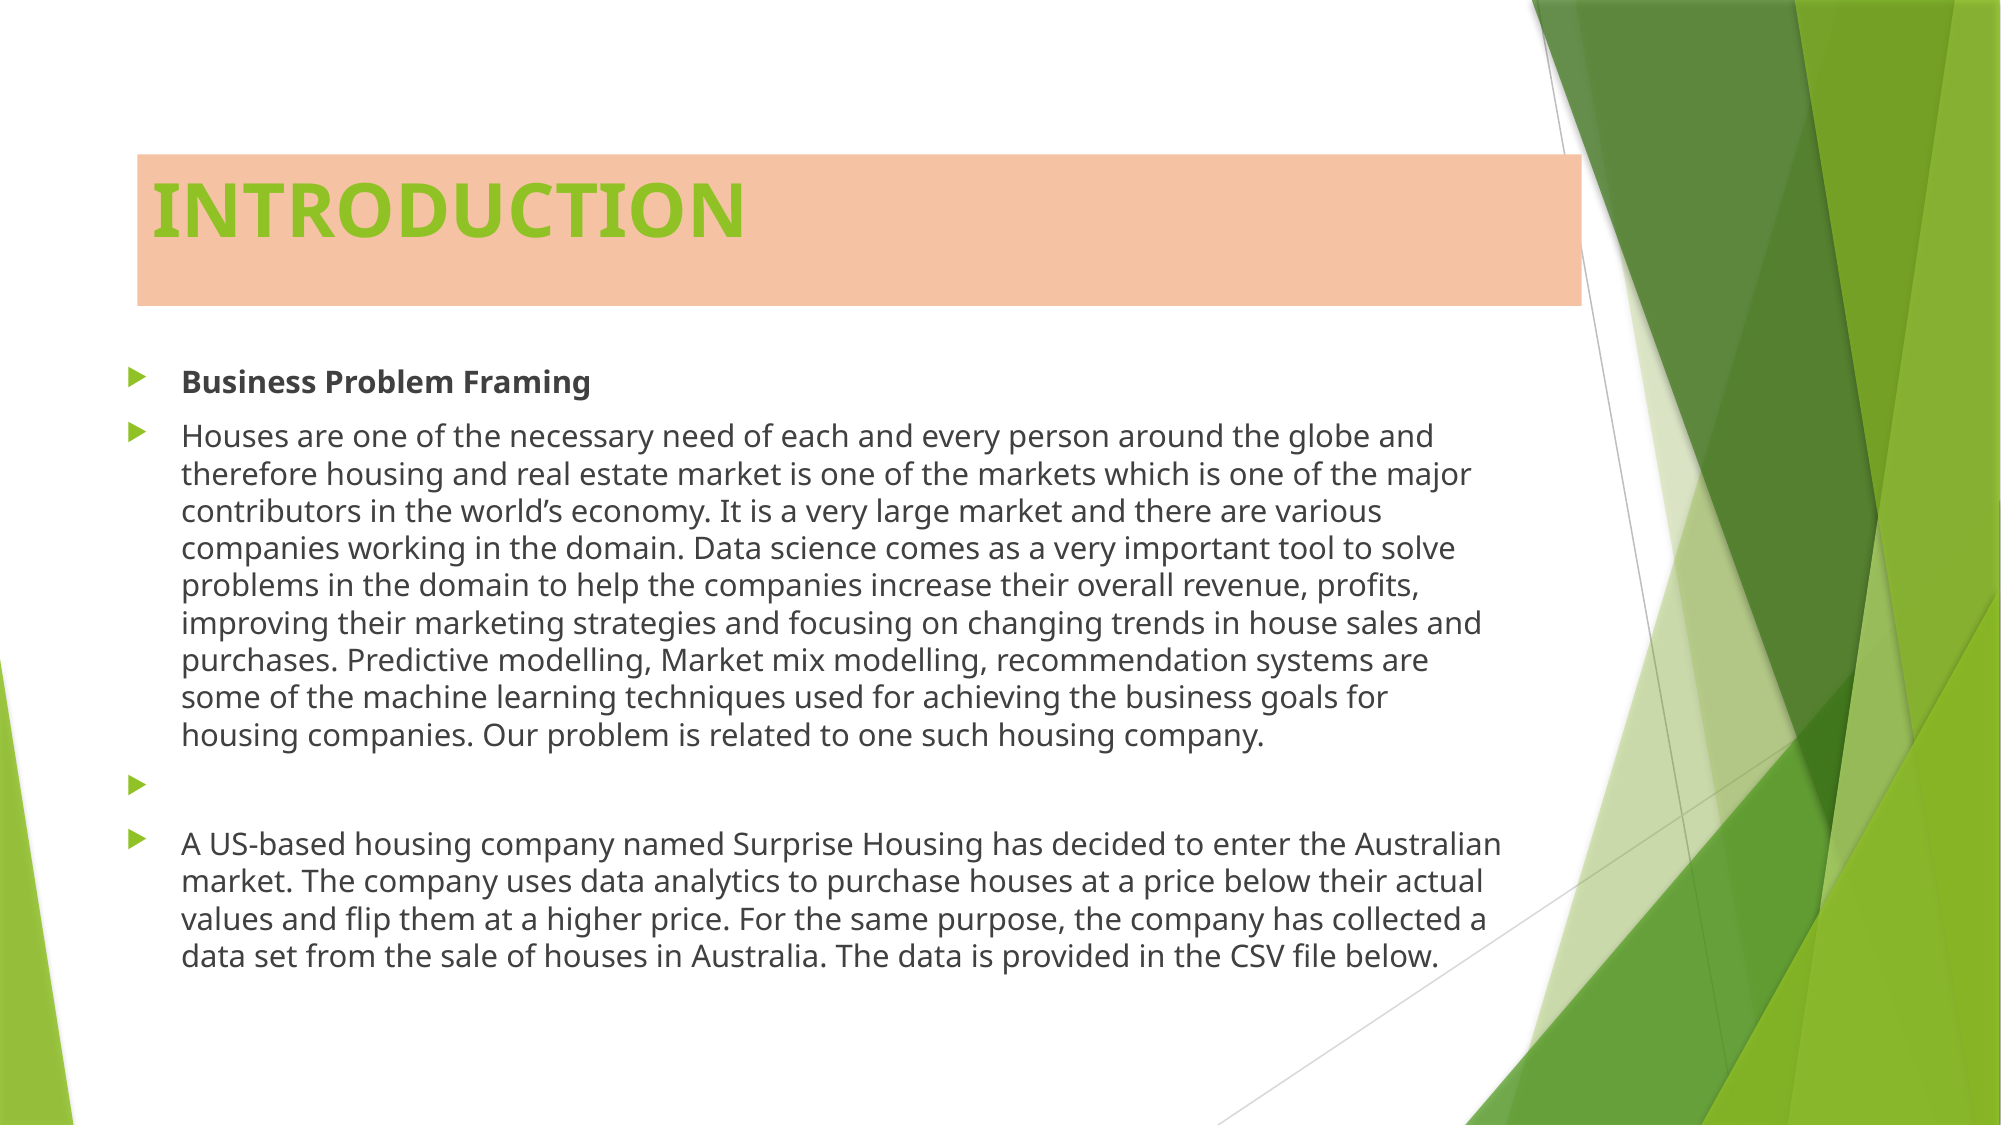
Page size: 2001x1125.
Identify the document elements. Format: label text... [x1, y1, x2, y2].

title INTRODUCTION [137, 154, 1582, 306]
list Business Problem Framing Houses are one of the necessary need of each and every person around the globe and therefore housing and real estate market is one of the markets which is one of the major contributors in the world’s economy. It is a very large market and there are various companies working in the domain. Data science comes as a very important tool to solve problems in the domain to help the companies increase their overall revenue, profits, improving their marketing strategies and focusing on changing trends in house sales and purchases. Predictive modelling, Market mix modelling, recommendation systems are some of the machine learning techniques used for achieving the business goals for housing companies. Our problem is related to one such housing company. A US-based housing company named Surprise Housing has decided to enter the Australian market. The company uses data analytics to purchase houses at a price below their actual values and flip them at a higher price. For the same purpose, the company has collected a data set from the sale of houses in Australia. The data is provided in the CSV file below. [111, 354, 1522, 992]
